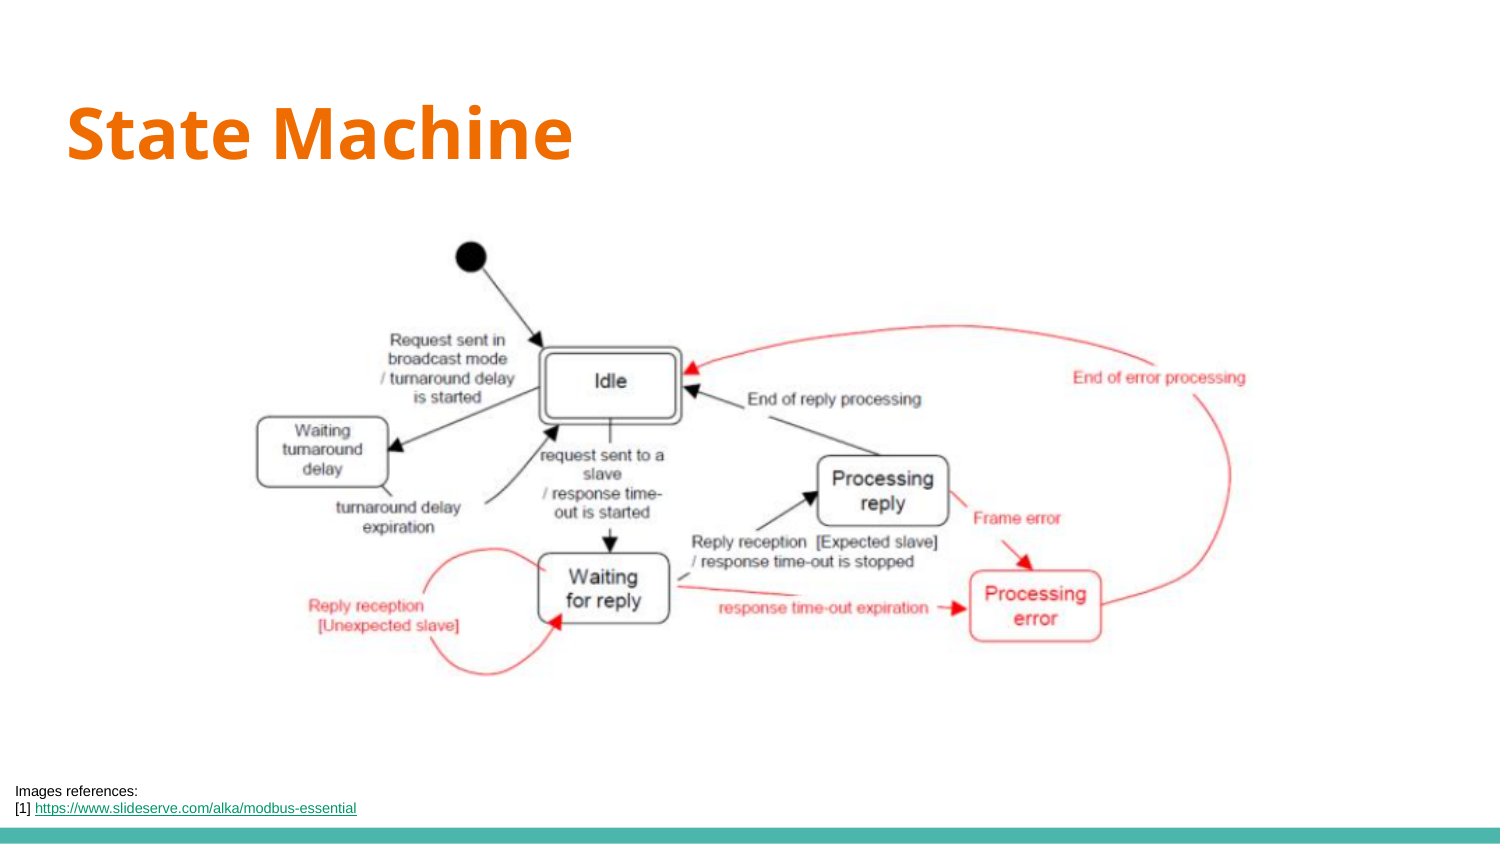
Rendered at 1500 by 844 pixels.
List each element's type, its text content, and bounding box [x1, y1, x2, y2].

picture [242, 204, 1258, 691]
text_box Images references: [1] https://www.slideserve.com/alka/modbus-essential [0, 766, 1004, 832]
title State Machine [51, 72, 1449, 189]
